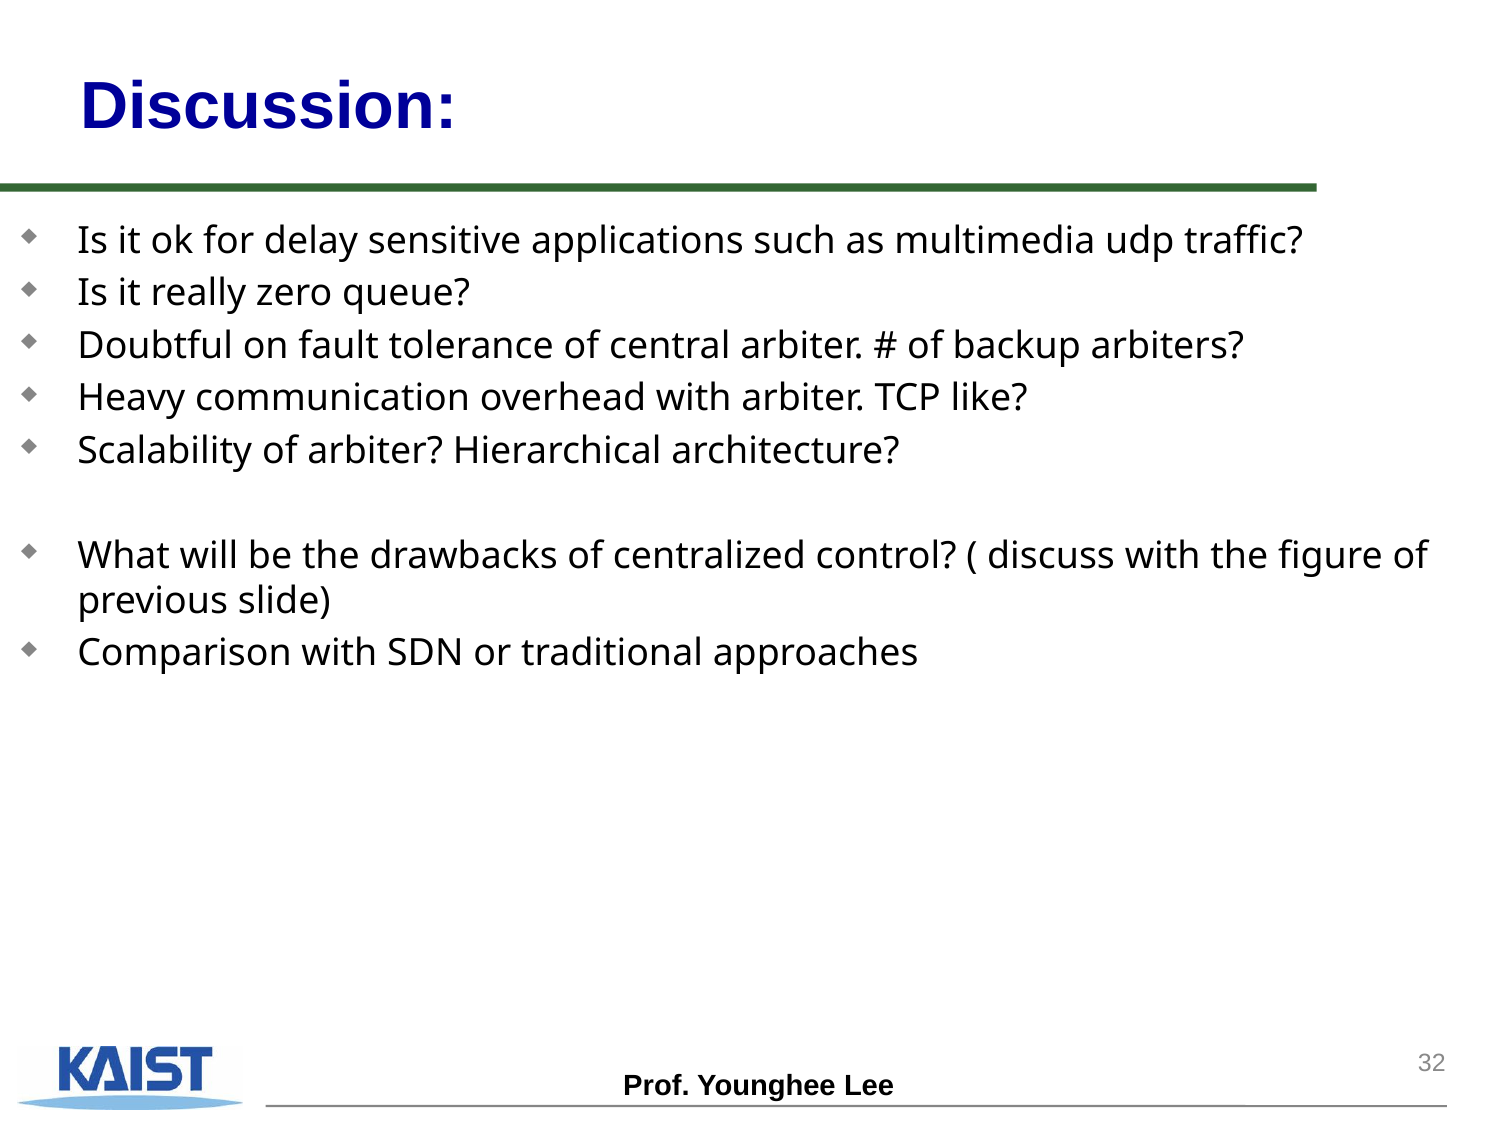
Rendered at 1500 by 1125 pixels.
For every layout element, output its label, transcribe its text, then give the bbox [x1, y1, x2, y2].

picture [17, 1046, 243, 1110]
title Discussion: [64, 42, 1288, 149]
slide_number 32 [1148, 1023, 1461, 1099]
list Is it ok for delay sensitive applications such as multimedia udp traffic? Is it really zero queue? Doubtful on fault tolerance of central arbiter. # of backup arbiters? Heavy communication overhead with arbiter. TCP like? Scalability of arbiter? Hierarchical architecture? What will be the drawbacks of centralized control? ( discuss with the figure of previous slide) Comparison with SDN or traditional approaches [5, 208, 1477, 1000]
